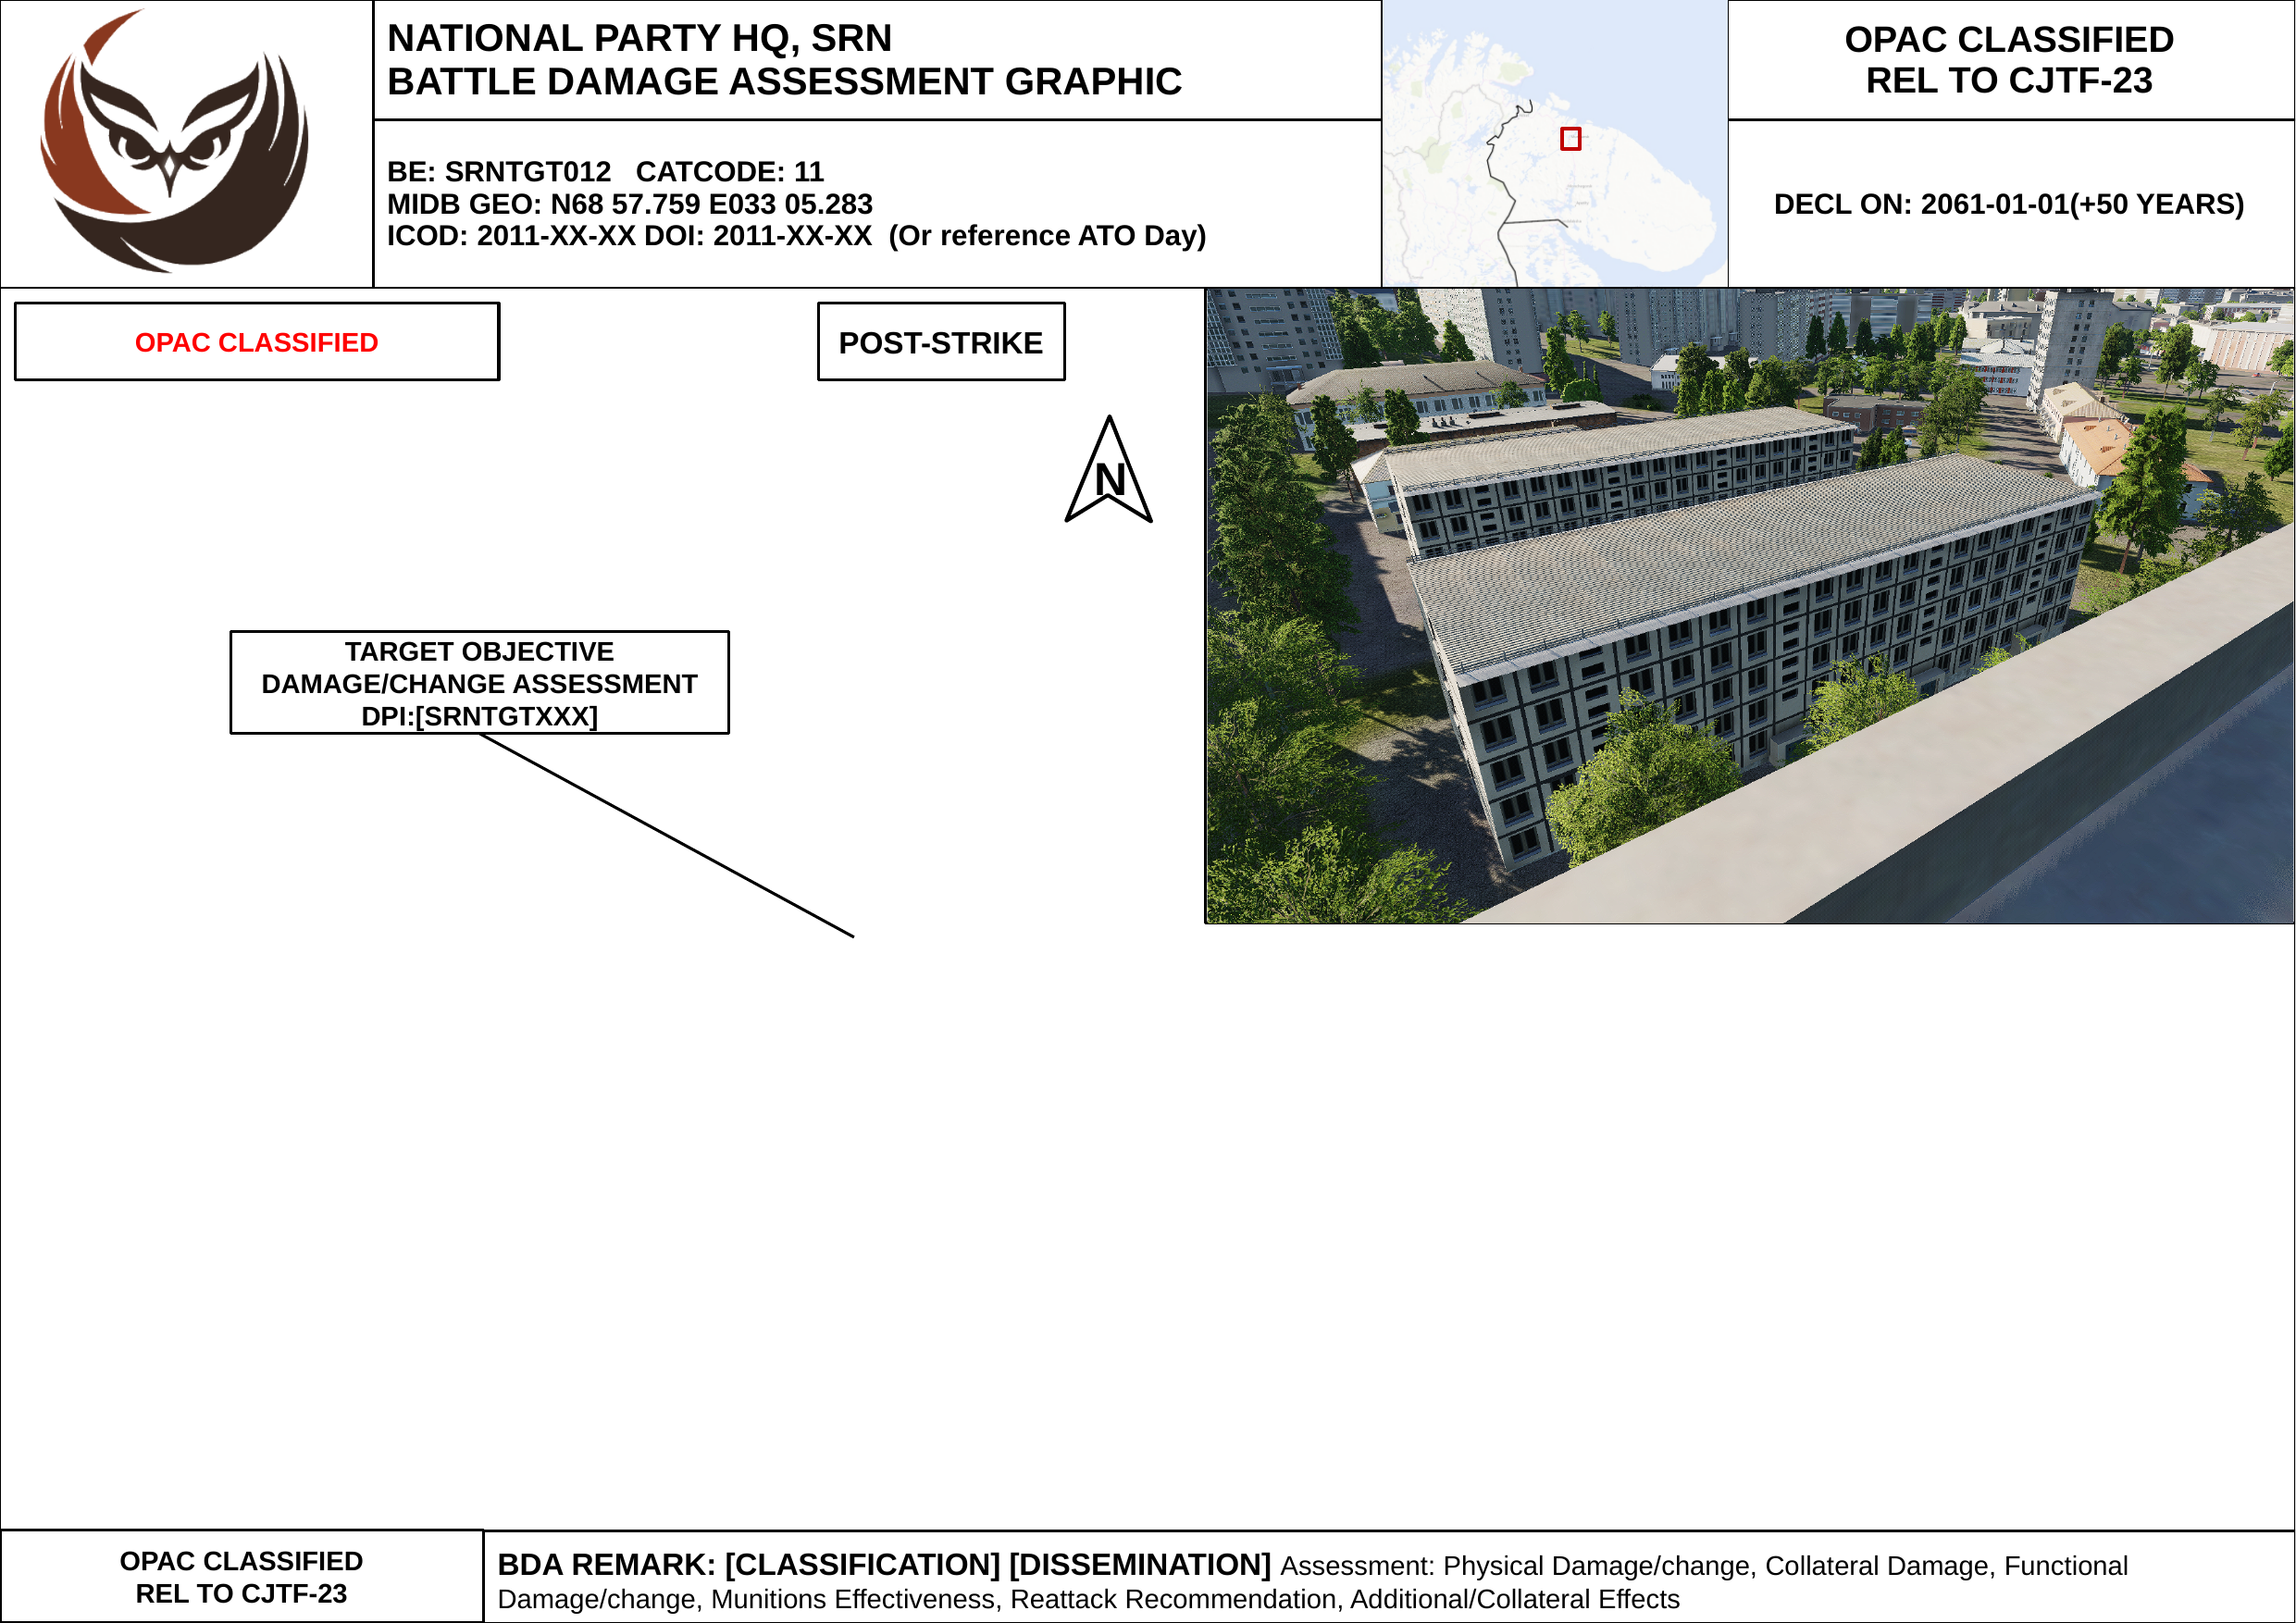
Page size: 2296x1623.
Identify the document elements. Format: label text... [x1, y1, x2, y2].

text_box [1065, 415, 1152, 522]
text_box OPAC CLASSIFIED [15, 303, 499, 380]
table_header OPAC CLASSIFIED REL TO CJTF-23 [1731, 1, 2294, 118]
text_box POST-STRIKE [818, 303, 1065, 380]
table_cell DECL ON: 2061-01-01(+50 YEARS) [1733, 121, 2294, 287]
table_cell BE: SRNTGT012 CATCODE: 11 MIDB GEO: N68 57.759 E033 05.283 ICOD: 2011-XX-XX DOI: 2011-XX-XX (Or reference ATO Day) [375, 121, 1377, 287]
table_cell [1, 289, 2294, 1530]
table_header NATIONAL PARTY HQ, SRN BATTLE DAMAGE ASSESSMENT GRAPHIC [375, 1, 1379, 118]
picture [0, 0, 339, 298]
text_box OPAC CLASSIFIED REL TO CJTF-23 [0, 1530, 484, 1623]
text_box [230, 630, 855, 938]
picture [1207, 289, 2294, 923]
text_box BDA REMARK: [CLASSIFICATION] [DISSEMINATION] Assessment: Physical Damage/change, Collateral Damage, Functional Damage/change, Munitions Effectiveness, Reattack Recommendation, Additional/Collateral Effects [484, 1530, 2296, 1623]
picture [1382, 0, 1729, 287]
table_header [341, 1, 372, 287]
